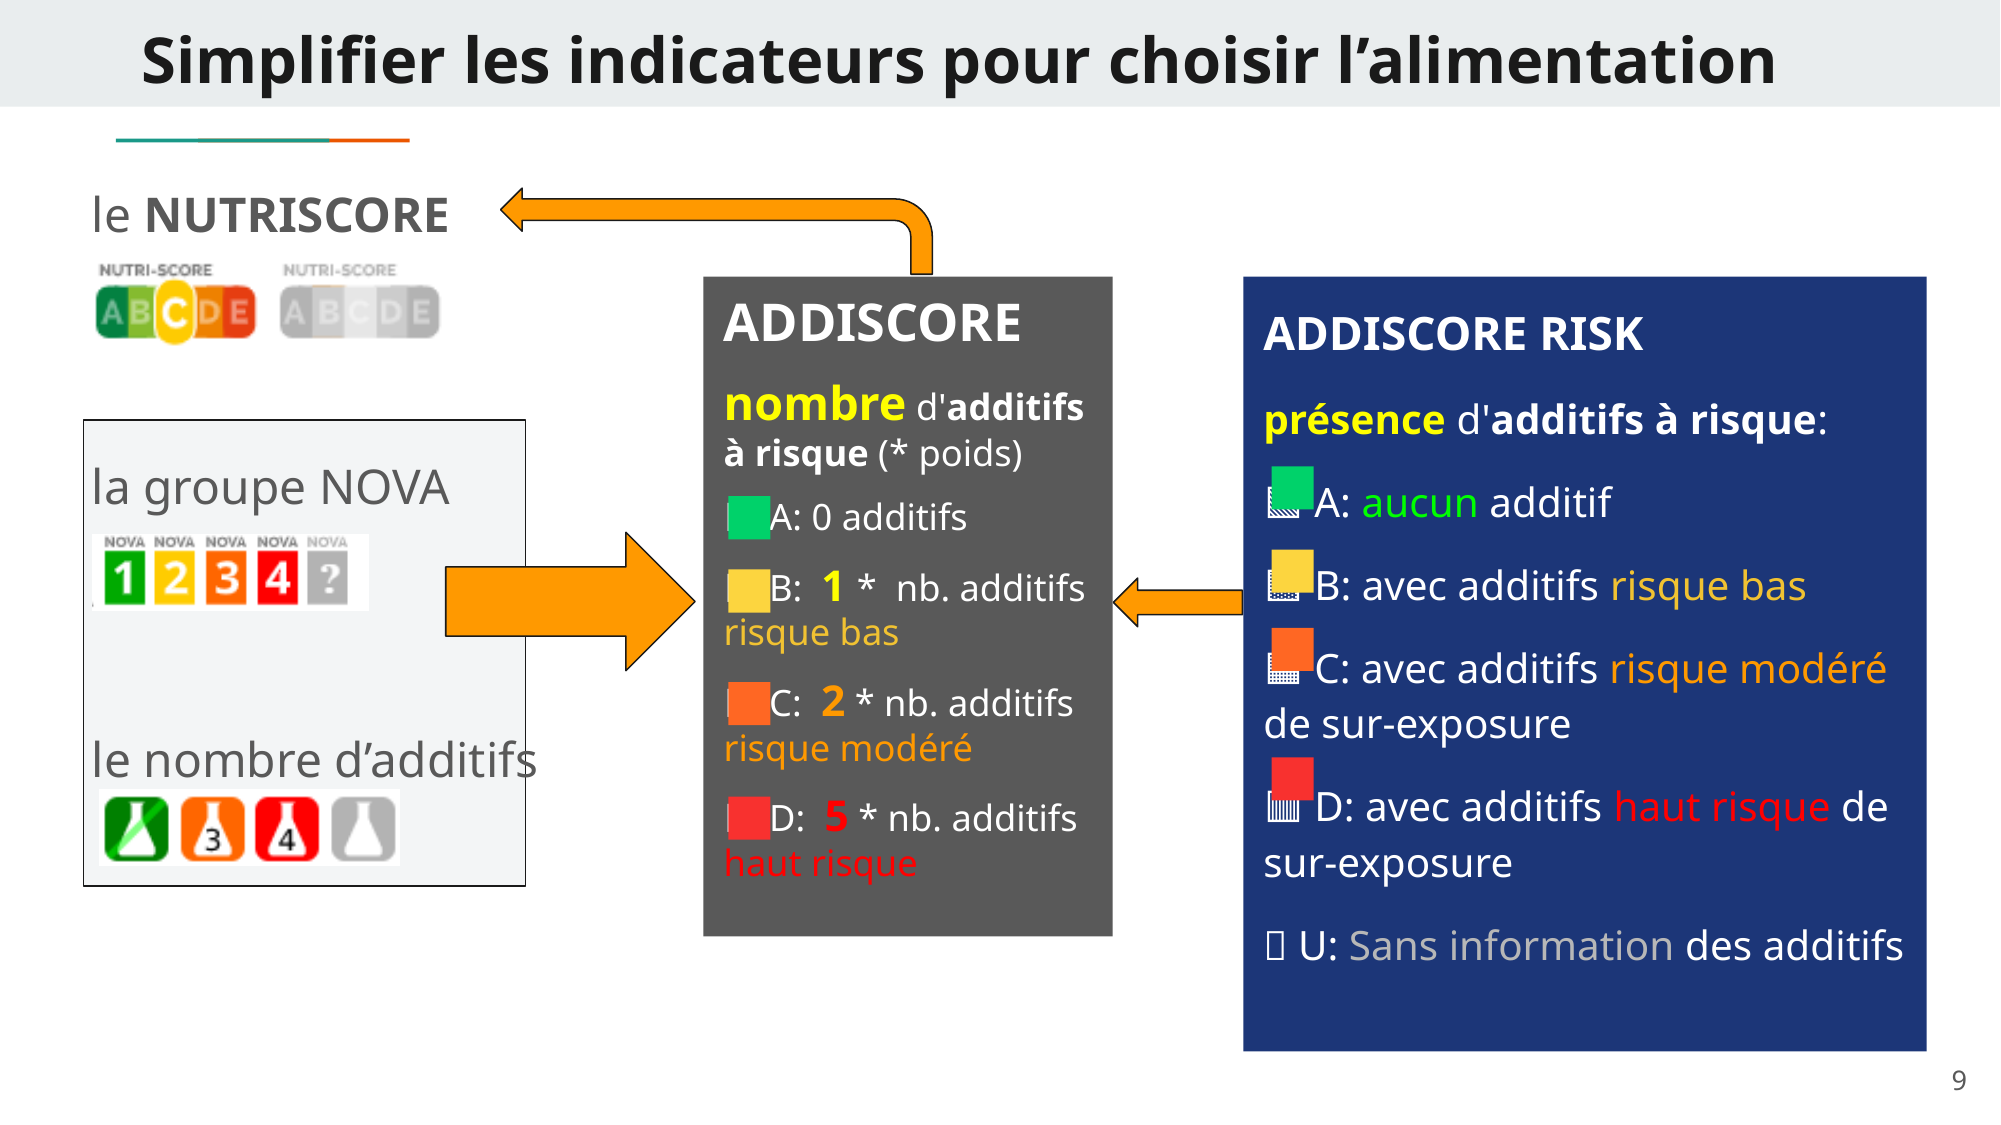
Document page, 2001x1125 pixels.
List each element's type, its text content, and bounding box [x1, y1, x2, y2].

list ADDISCORE nombre d'additifs à risque (* poids) 🟩 A: 0 additifs 🟨 B: 1 * nb. additifs risque bas 🟧 C: 2 * nb. additifs risque modéré 🟥 D: 5 * nb. additifs haut risque [703, 276, 1113, 937]
list ADDISCORE RISK présence d'additifs à risque: 🟩 A: aucun additif 🟨 B: avec additifs risque bas 🟧 C: avec additifs risque modéré de sur-exposure 🟥 D: avec additifs haut risque de sur-exposure ❔ U: Sans information des additifs [1243, 276, 1927, 1052]
text_box [1270, 548, 1316, 595]
slide_number 9 [1867, 1038, 1988, 1125]
text_box [500, 188, 933, 275]
text_box [726, 794, 773, 842]
picture [83, 251, 451, 349]
text_box [726, 567, 773, 615]
picture [98, 788, 400, 866]
text_box [1113, 578, 1243, 627]
picture [92, 533, 369, 611]
text_box [726, 680, 773, 727]
text_box [1270, 755, 1316, 803]
text_box [1270, 626, 1316, 673]
text_box [445, 532, 696, 671]
text_box [726, 494, 773, 541]
list le NUTRISCORE la groupe NOVA le nombre d’additifs [71, 164, 589, 1039]
title Simplifier les indicateurs pour choisir l’alimentation [121, 0, 1803, 118]
text_box [1270, 464, 1316, 512]
